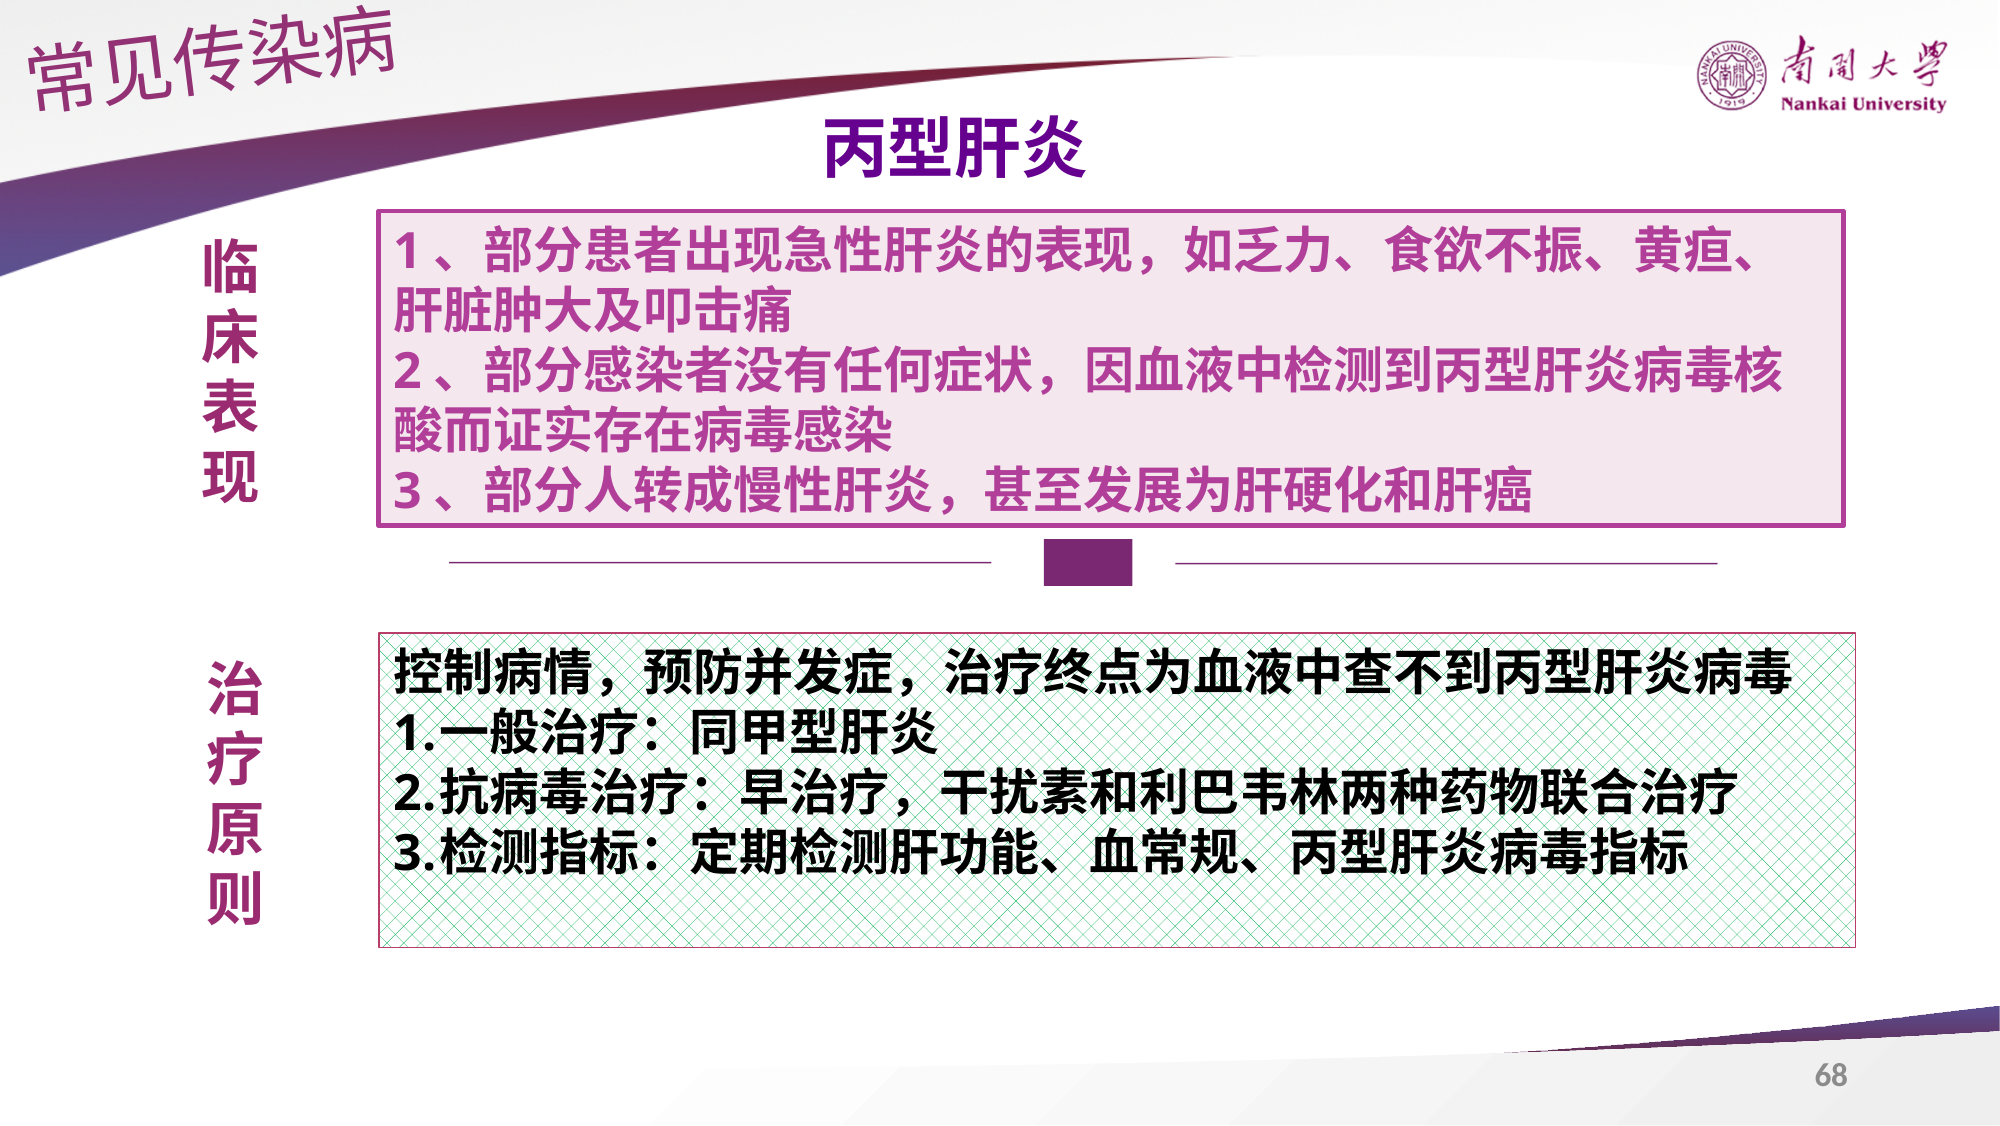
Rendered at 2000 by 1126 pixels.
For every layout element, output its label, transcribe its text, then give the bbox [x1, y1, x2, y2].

text_box 1、部分患者出现急性肝炎的表现，如乏力、食欲不振、黄疸、肝脏肿大及叩击痛 2、部分感染者没有任何症状，因血液中检测到丙型肝炎病毒核酸而证实存在病毒感染 3、部分人转成慢性肝炎，甚至发展为肝硬化和肝癌 [378, 211, 1844, 526]
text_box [449, 539, 1718, 586]
picture [0, 0, 2000, 280]
text_box 丙型肝炎 [671, 82, 1238, 193]
text_box 常见传染病 [2, 0, 494, 135]
slide_number 68 [1412, 1043, 1863, 1103]
text_box 临 床 表 现 [186, 222, 275, 518]
text_box 治 疗 原 则 [191, 644, 340, 940]
text_box 控制病情，预防并发症，治疗终点为血液中查不到丙型肝炎病毒 一般治疗：同甲型肝炎 抗病毒治疗：早治疗，干扰素和利巴韦林两种药物联合治疗 检测指标：定期检测肝功能、血常规、丙型肝炎病毒指标 [378, 632, 1856, 948]
